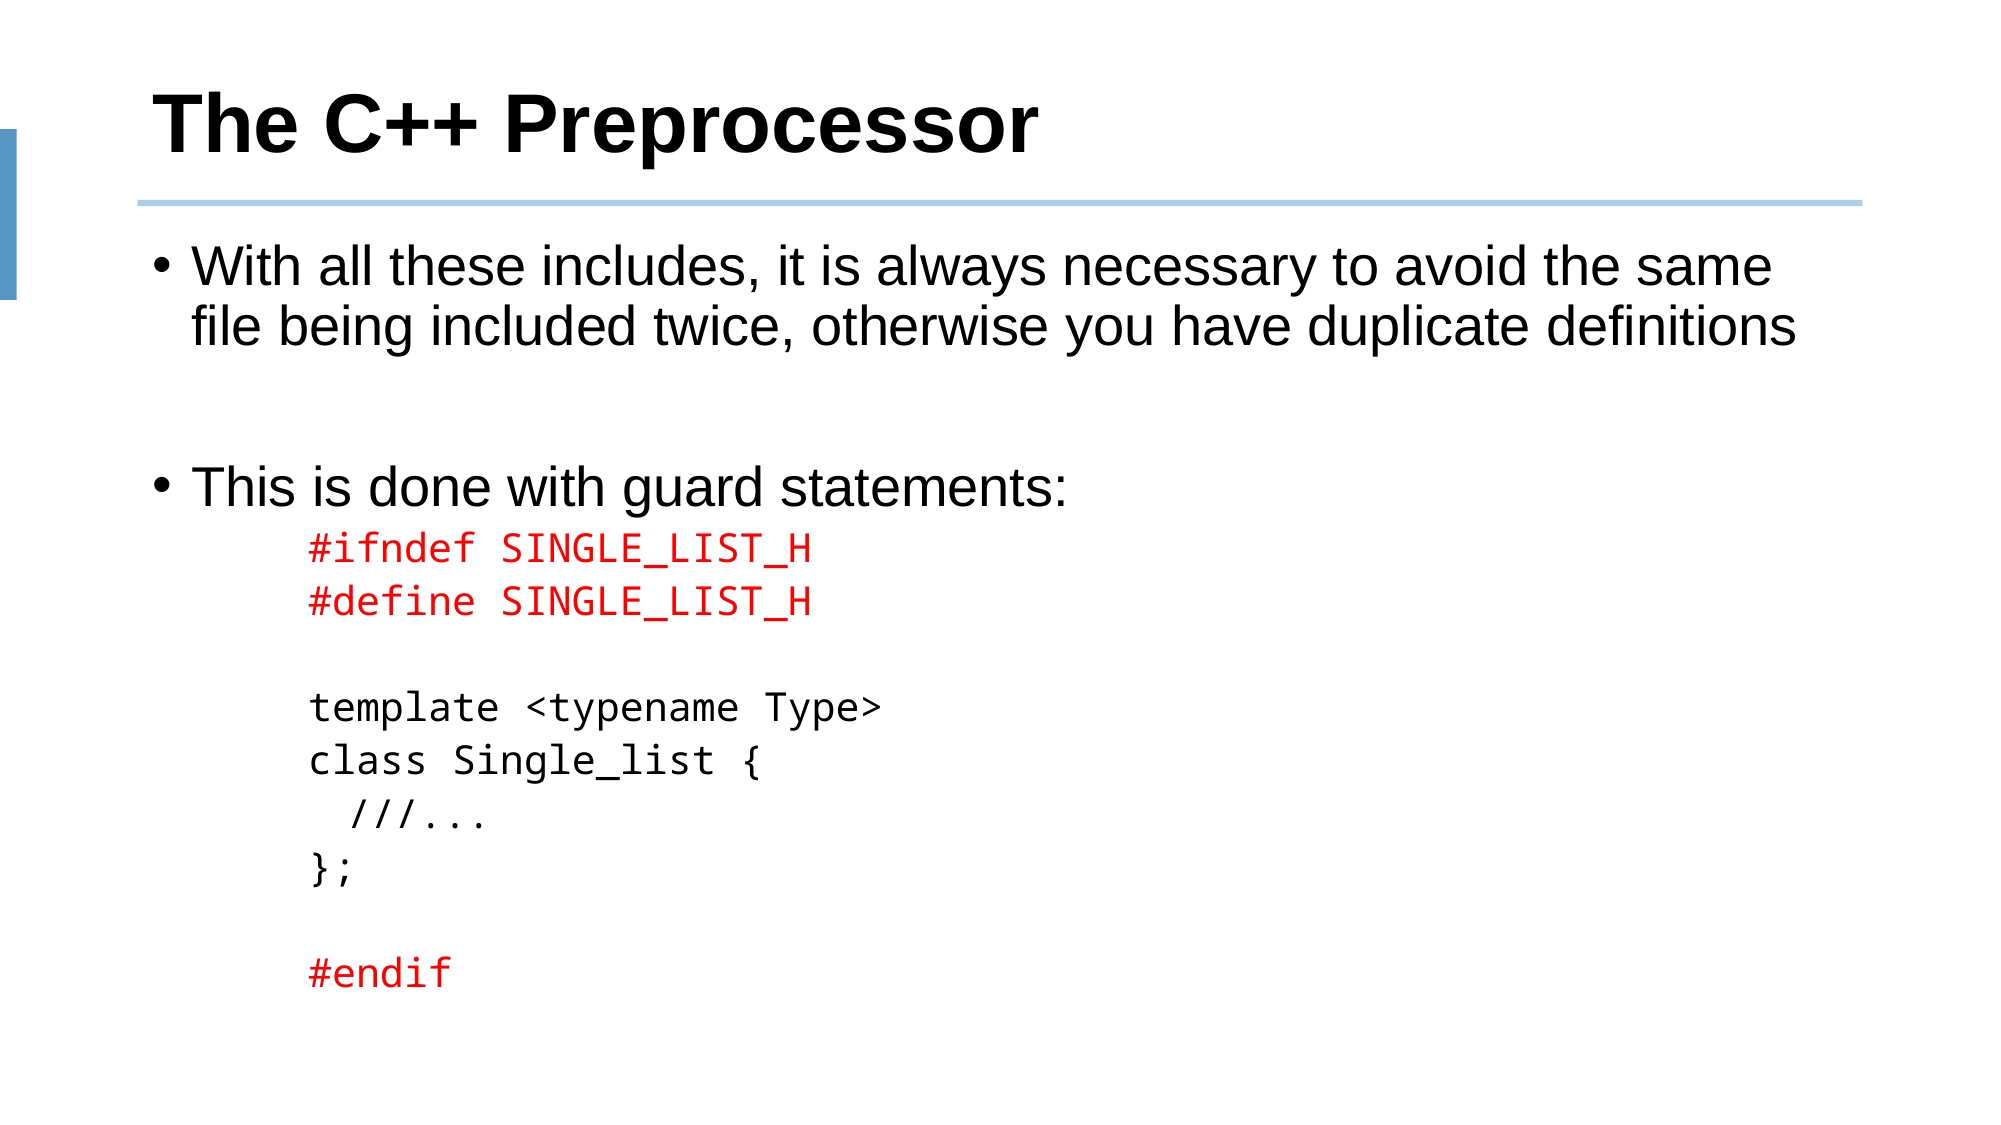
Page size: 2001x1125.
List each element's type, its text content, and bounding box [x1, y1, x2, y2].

list With all these includes, it is always necessary to avoid the same file being included twice, otherwise you have duplicate definitions This is done with guard statements: #ifndef SINGLE_LIST_H #define SINGLE_LIST_H template <typename Type> class Single_list { ///... }; #endif [137, 229, 1863, 1014]
title The C++ Preprocessor [137, 42, 1863, 208]
